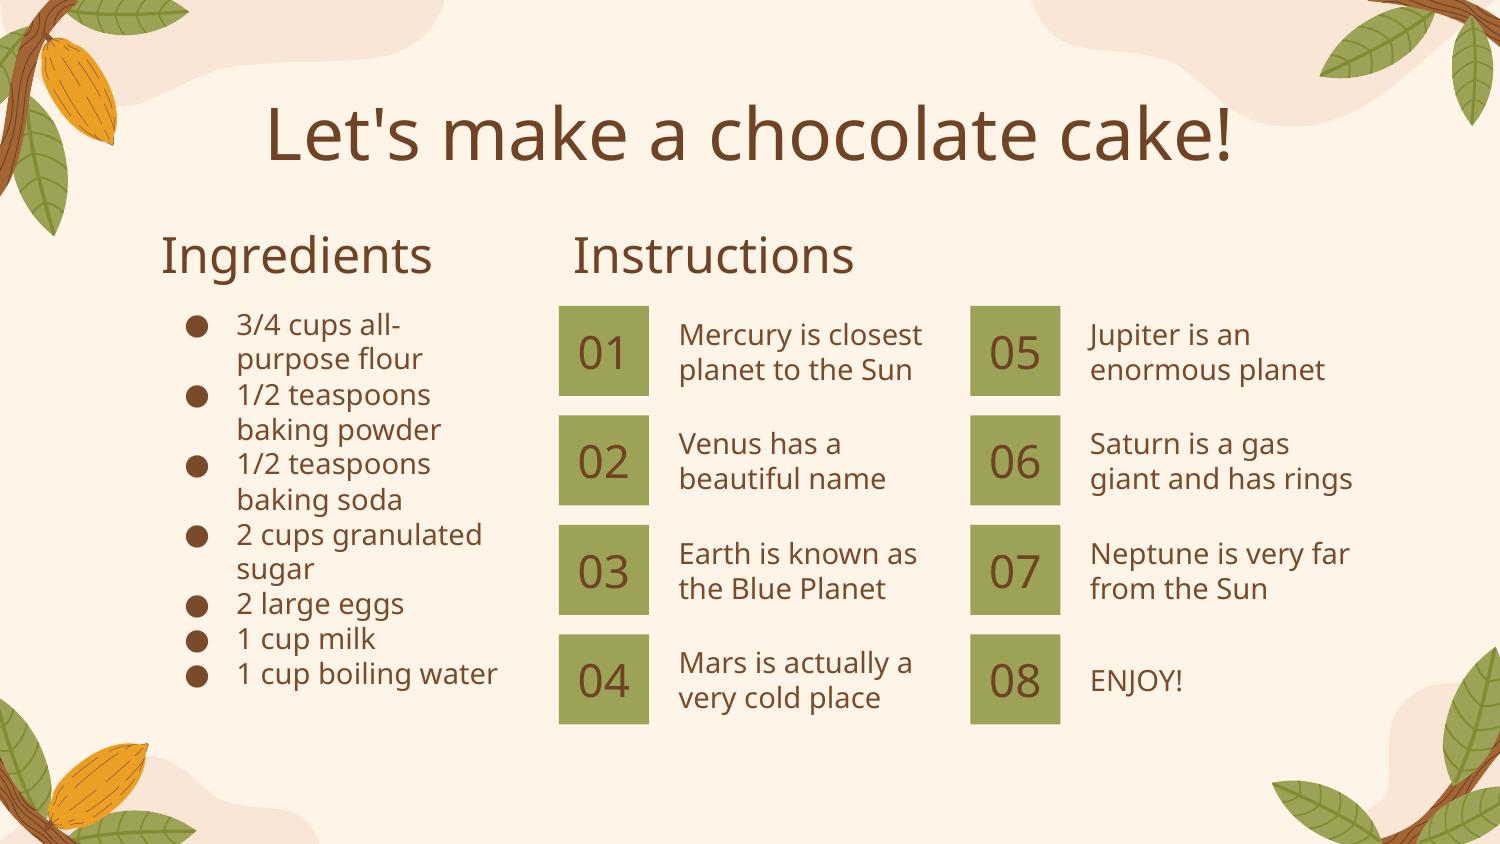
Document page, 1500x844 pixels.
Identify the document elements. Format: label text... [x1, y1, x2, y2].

text_box 3/4 cups all-purpose flour 1/2 teaspoons baking powder 1/2 teaspoons baking soda 2 cups granulated sugar 2 large eggs 1 cup milk 1 cup boiling water [146, 290, 529, 734]
text_box 06 [970, 415, 1061, 506]
text_box Instructions [559, 215, 1353, 291]
text_box Neptune is very far from the Sun [1074, 524, 1382, 615]
text_box Mercury is closest planet to the Sun [663, 305, 941, 396]
text_box 03 [558, 524, 649, 615]
text_box 08 [970, 634, 1061, 725]
text_box 07 [970, 524, 1061, 615]
text_box Saturn is a gas giant and has rings [1074, 415, 1382, 506]
title Let's make a chocolate cake! [118, 72, 1382, 167]
text_box Venus has a beautiful name [663, 415, 941, 506]
text_box 01 [558, 305, 649, 396]
text_box ENJOY! [1074, 634, 1382, 725]
text_box Ingredients [146, 215, 499, 290]
text_box 05 [970, 305, 1061, 396]
text_box Jupiter is an enormous planet [1074, 305, 1382, 396]
text_box Mars is actually a very cold place [663, 634, 941, 725]
text_box Earth is known as the Blue Planet [663, 524, 941, 615]
text_box 04 [558, 634, 649, 725]
text_box 02 [558, 415, 649, 506]
